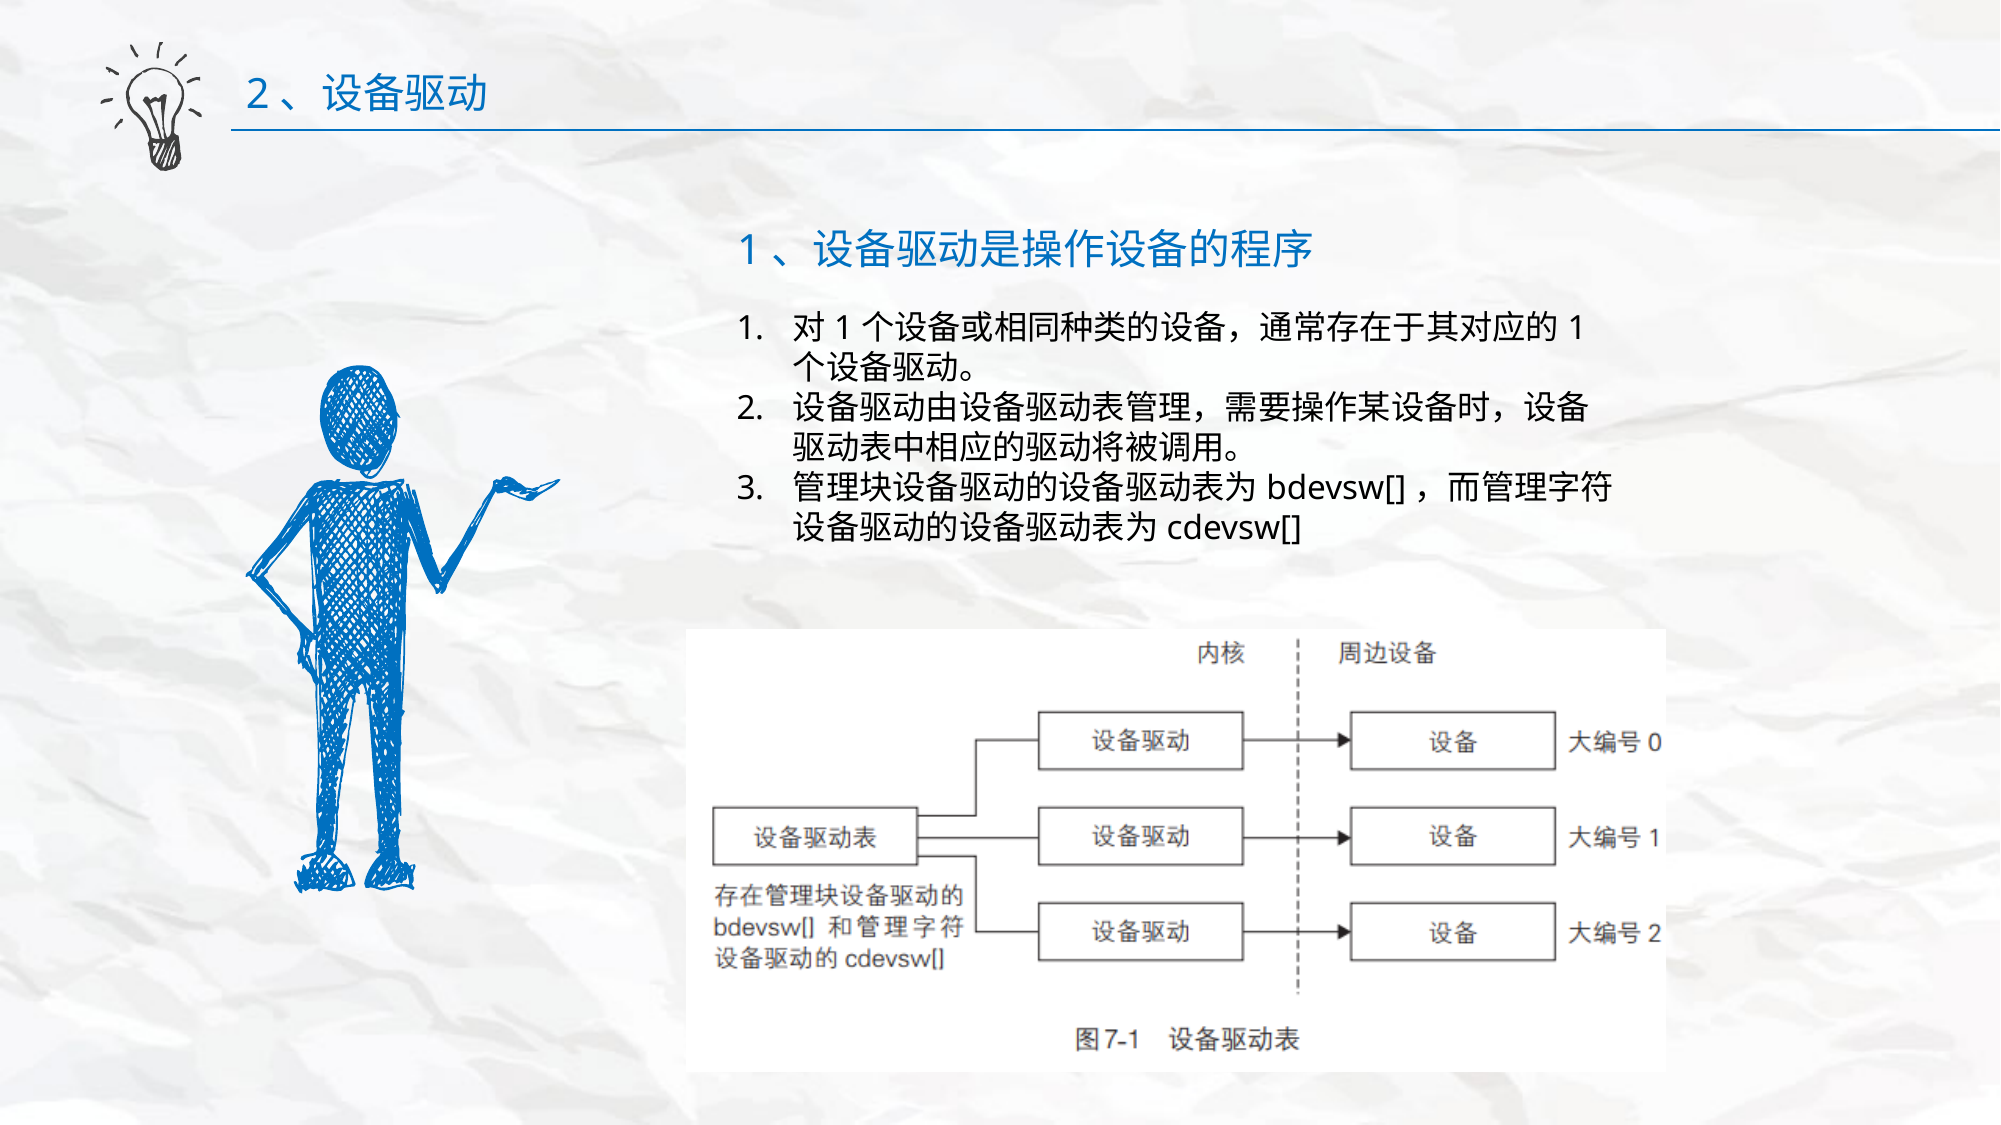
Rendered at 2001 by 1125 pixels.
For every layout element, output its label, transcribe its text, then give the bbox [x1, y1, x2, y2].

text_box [721, 215, 1630, 629]
picture [0, 0, 2000, 1125]
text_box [244, 364, 561, 895]
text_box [100, 41, 203, 172]
text_box 2、设备驱动 [231, 59, 722, 125]
